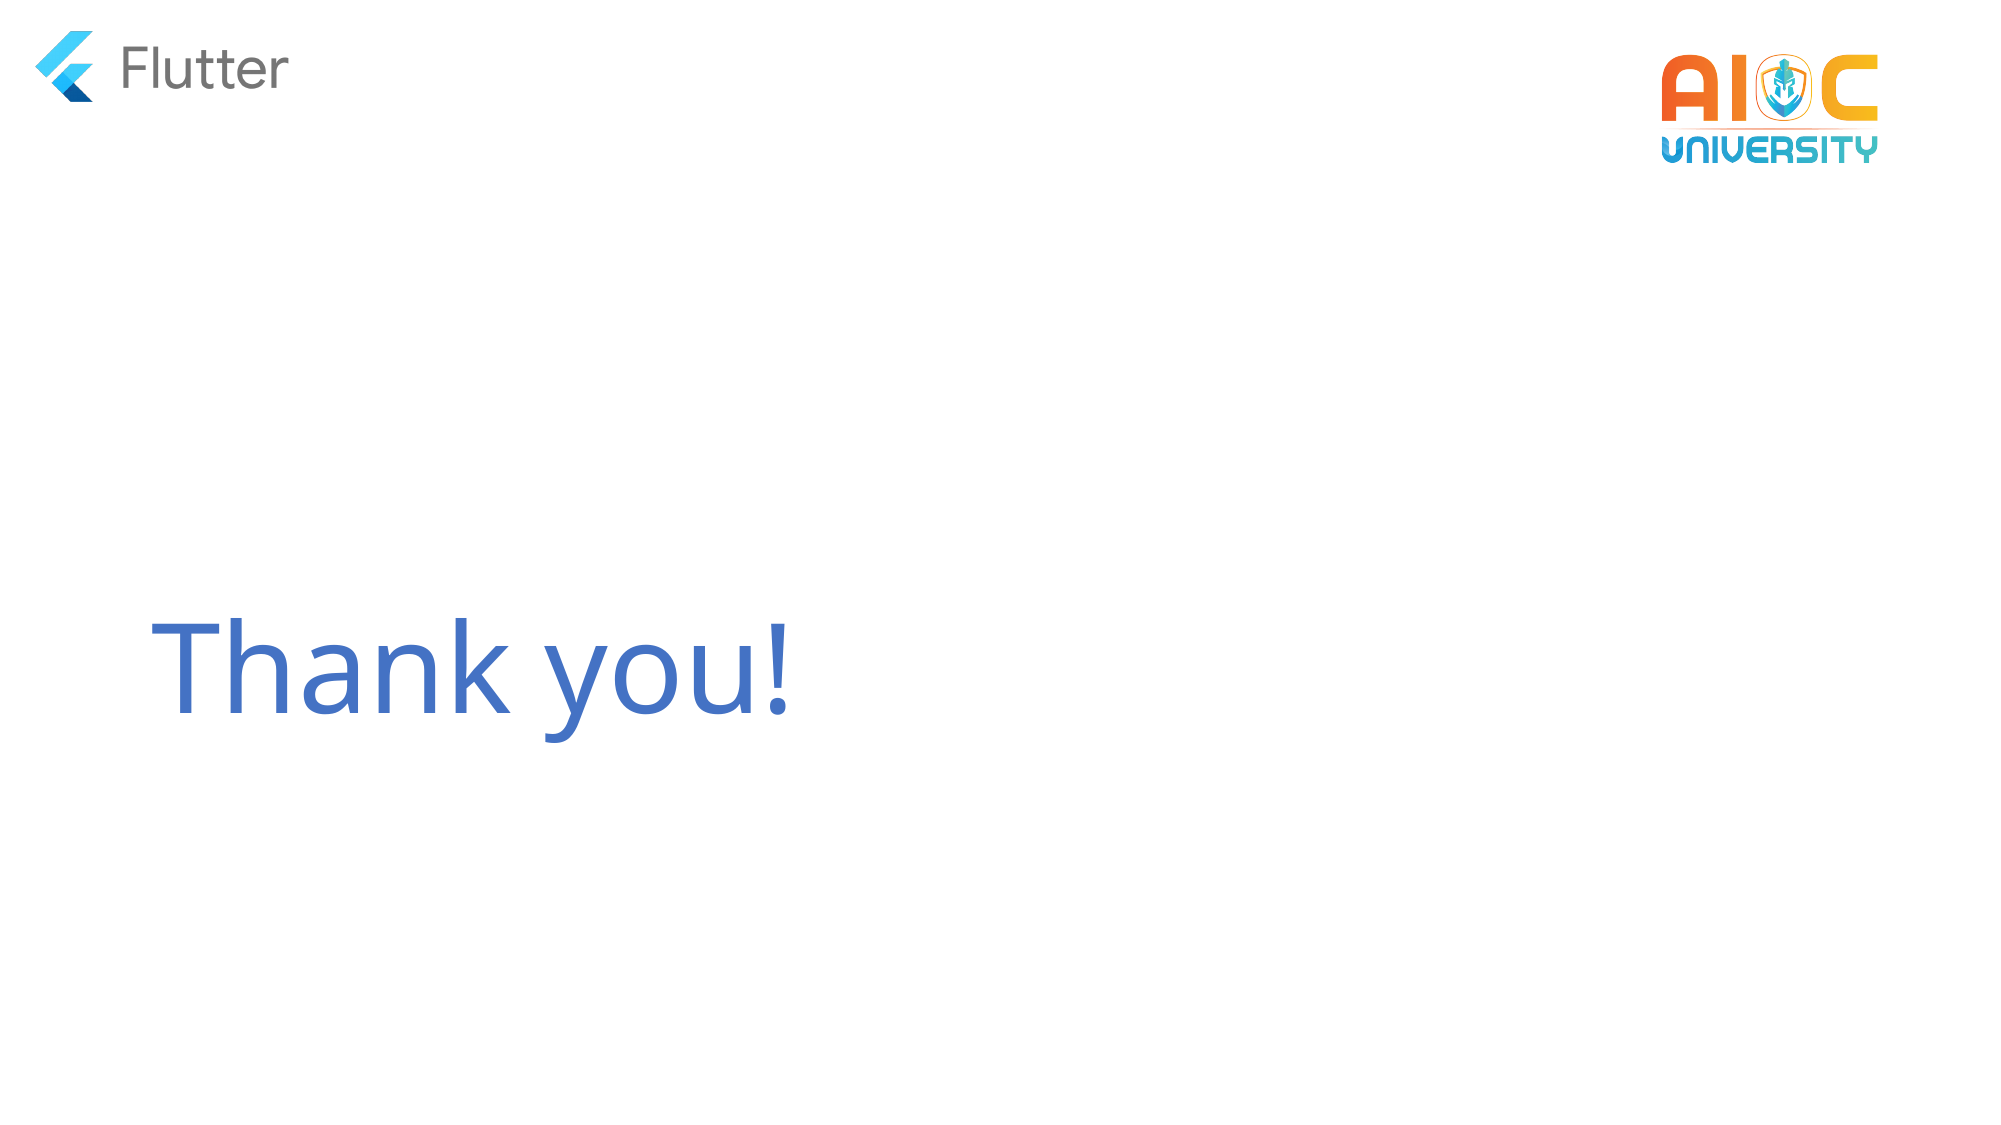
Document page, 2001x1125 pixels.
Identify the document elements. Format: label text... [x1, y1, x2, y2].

picture [1584, 0, 1956, 218]
picture [34, 30, 290, 104]
title Thank you! [136, 280, 1862, 749]
